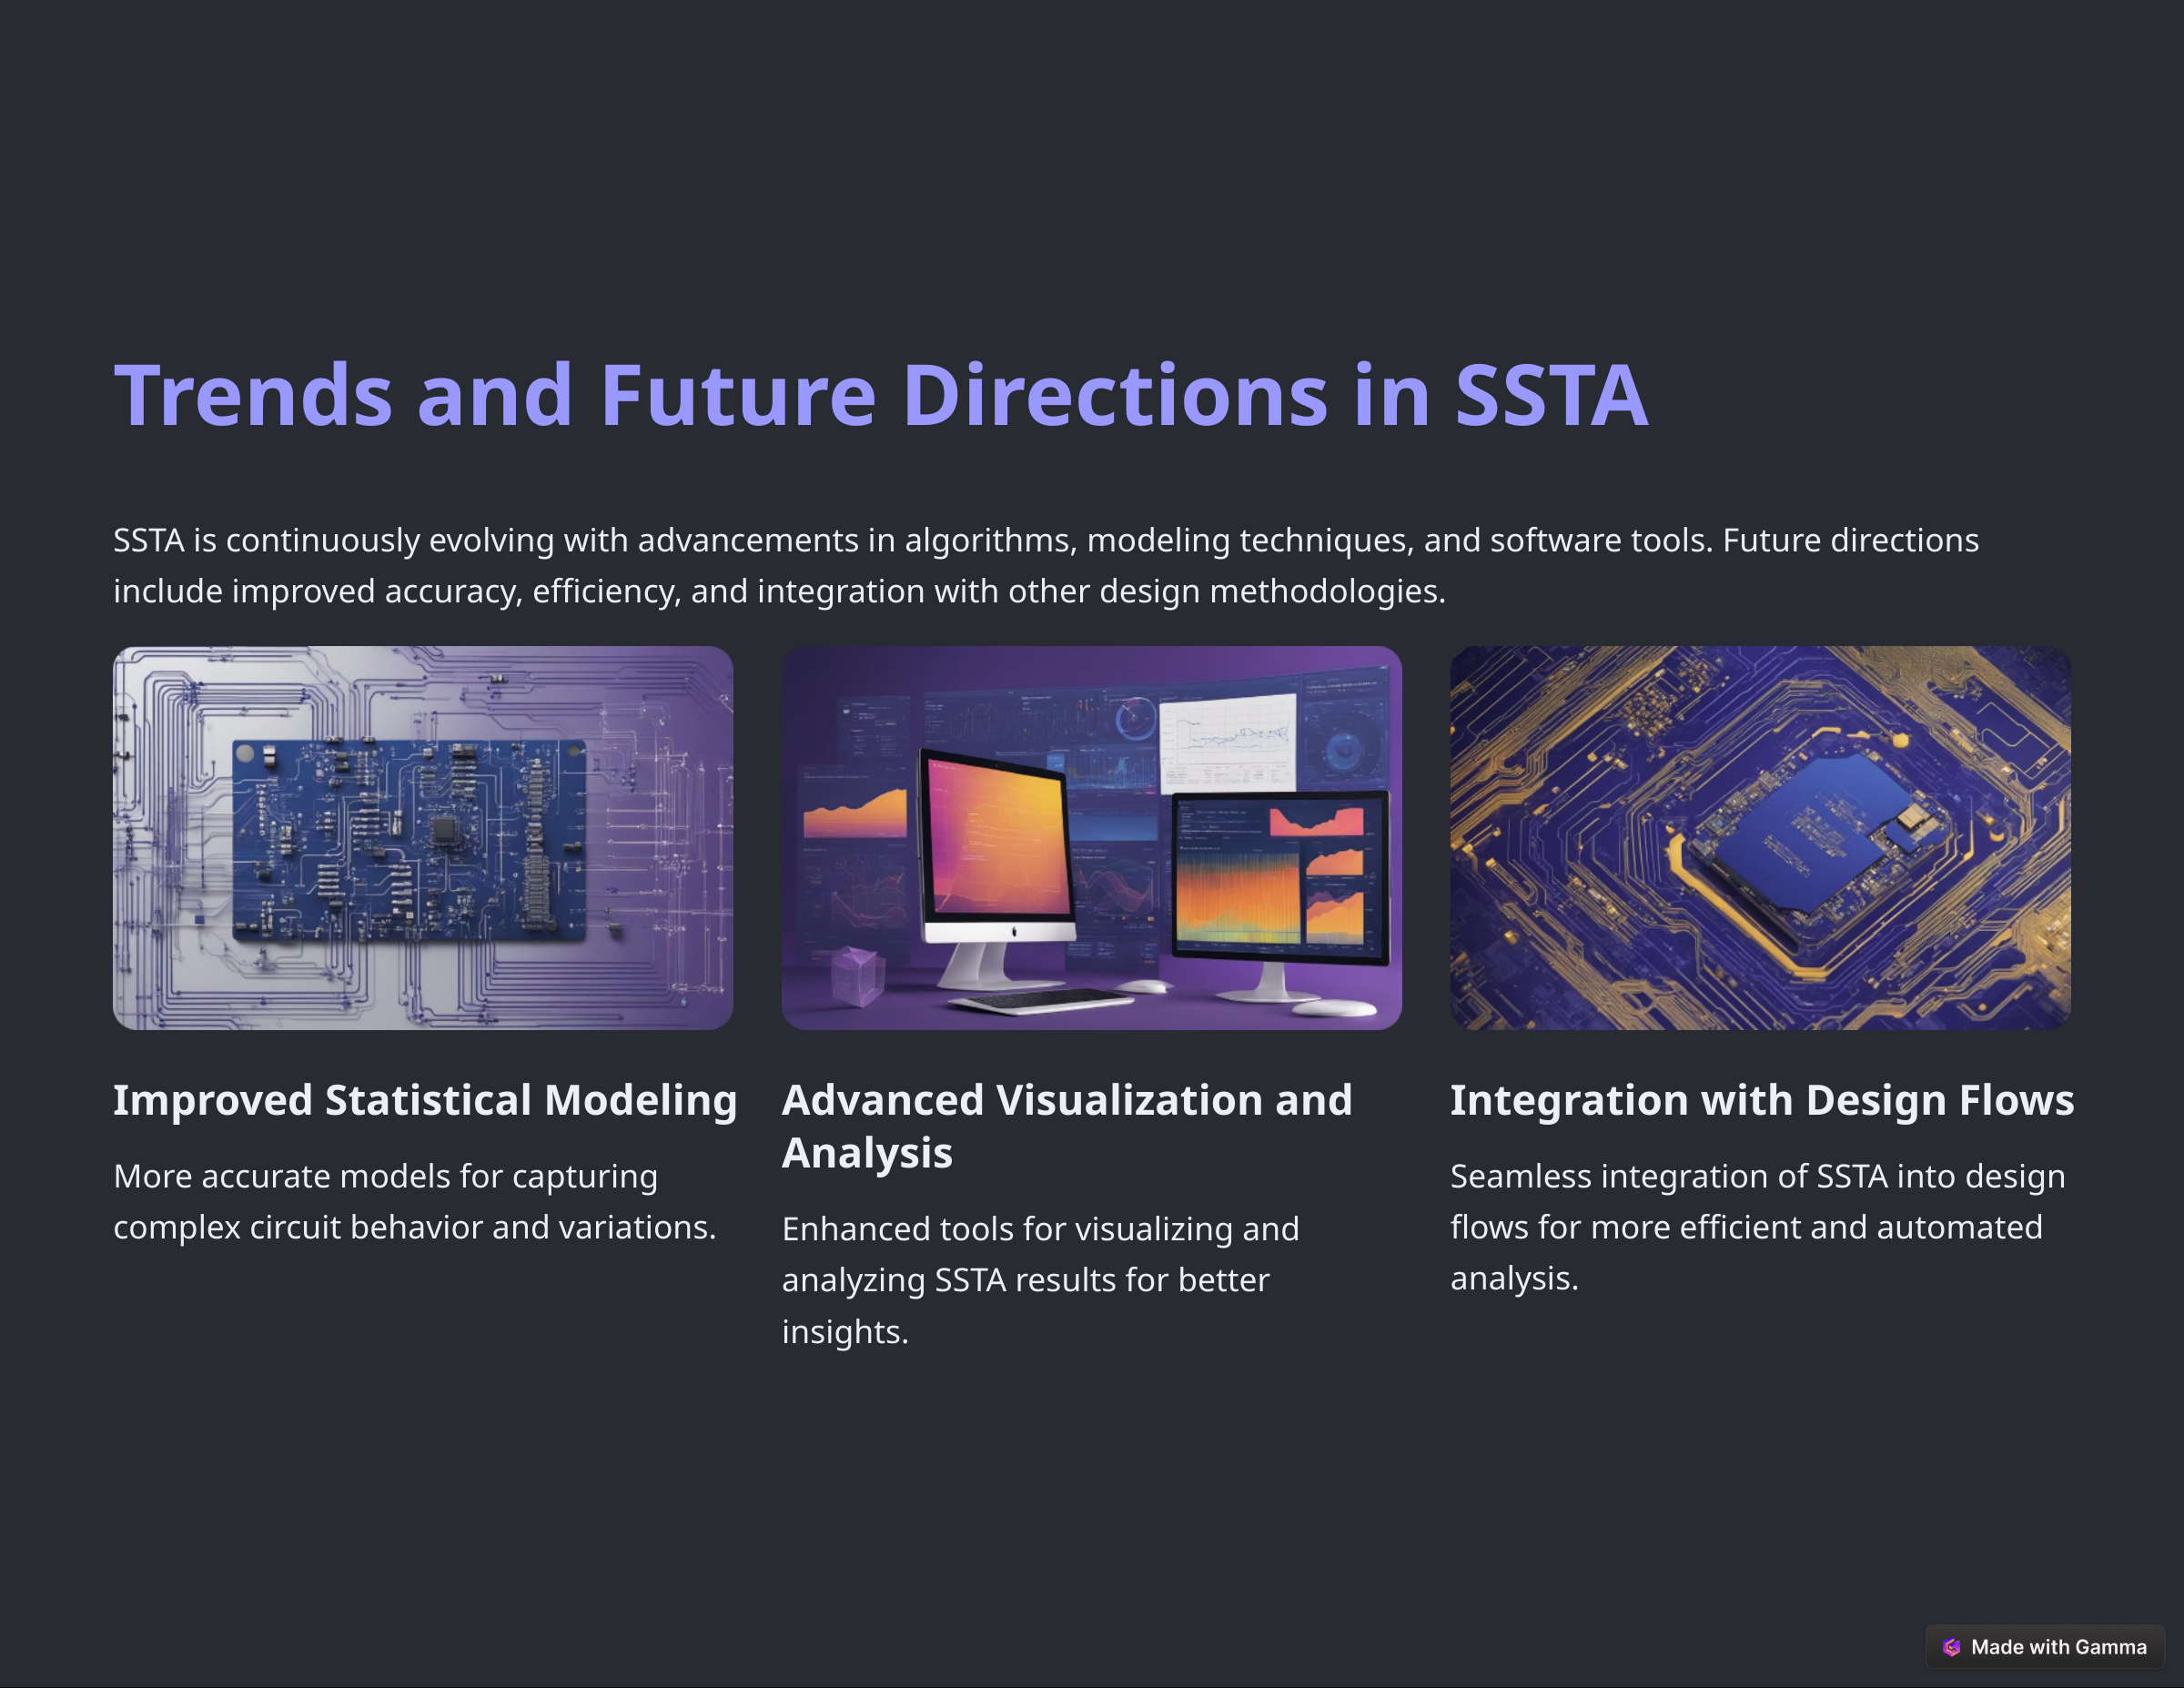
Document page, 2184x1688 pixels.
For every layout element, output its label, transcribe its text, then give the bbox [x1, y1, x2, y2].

picture [1916, 1615, 2174, 1678]
text_box More accurate models for capturing complex circuit behavior and variations. [113, 1143, 733, 1299]
picture [113, 646, 733, 1031]
text_box Integration with Design Flows [1451, 1070, 2007, 1124]
text_box Seamless integration of SSTA into design flows for more efficient and automated analysis. [1451, 1143, 2071, 1299]
text_box Enhanced tools for visualizing and analyzing SSTA results for better insights. [782, 1196, 1402, 1352]
text_box SSTA is continuously evolving with advancements in algorithms, modeling techniques, and software tools. Future directions include improved accuracy, efficiency, and integration with other design methodologies. [113, 507, 2071, 611]
picture [782, 646, 1402, 1031]
picture [1450, 646, 2071, 1031]
text_box Advanced Visualization and Analysis [782, 1070, 1402, 1178]
text_box Trends and Future Directions in SSTA [113, 336, 1504, 443]
text_box Improved Statistical Modeling [113, 1070, 672, 1124]
